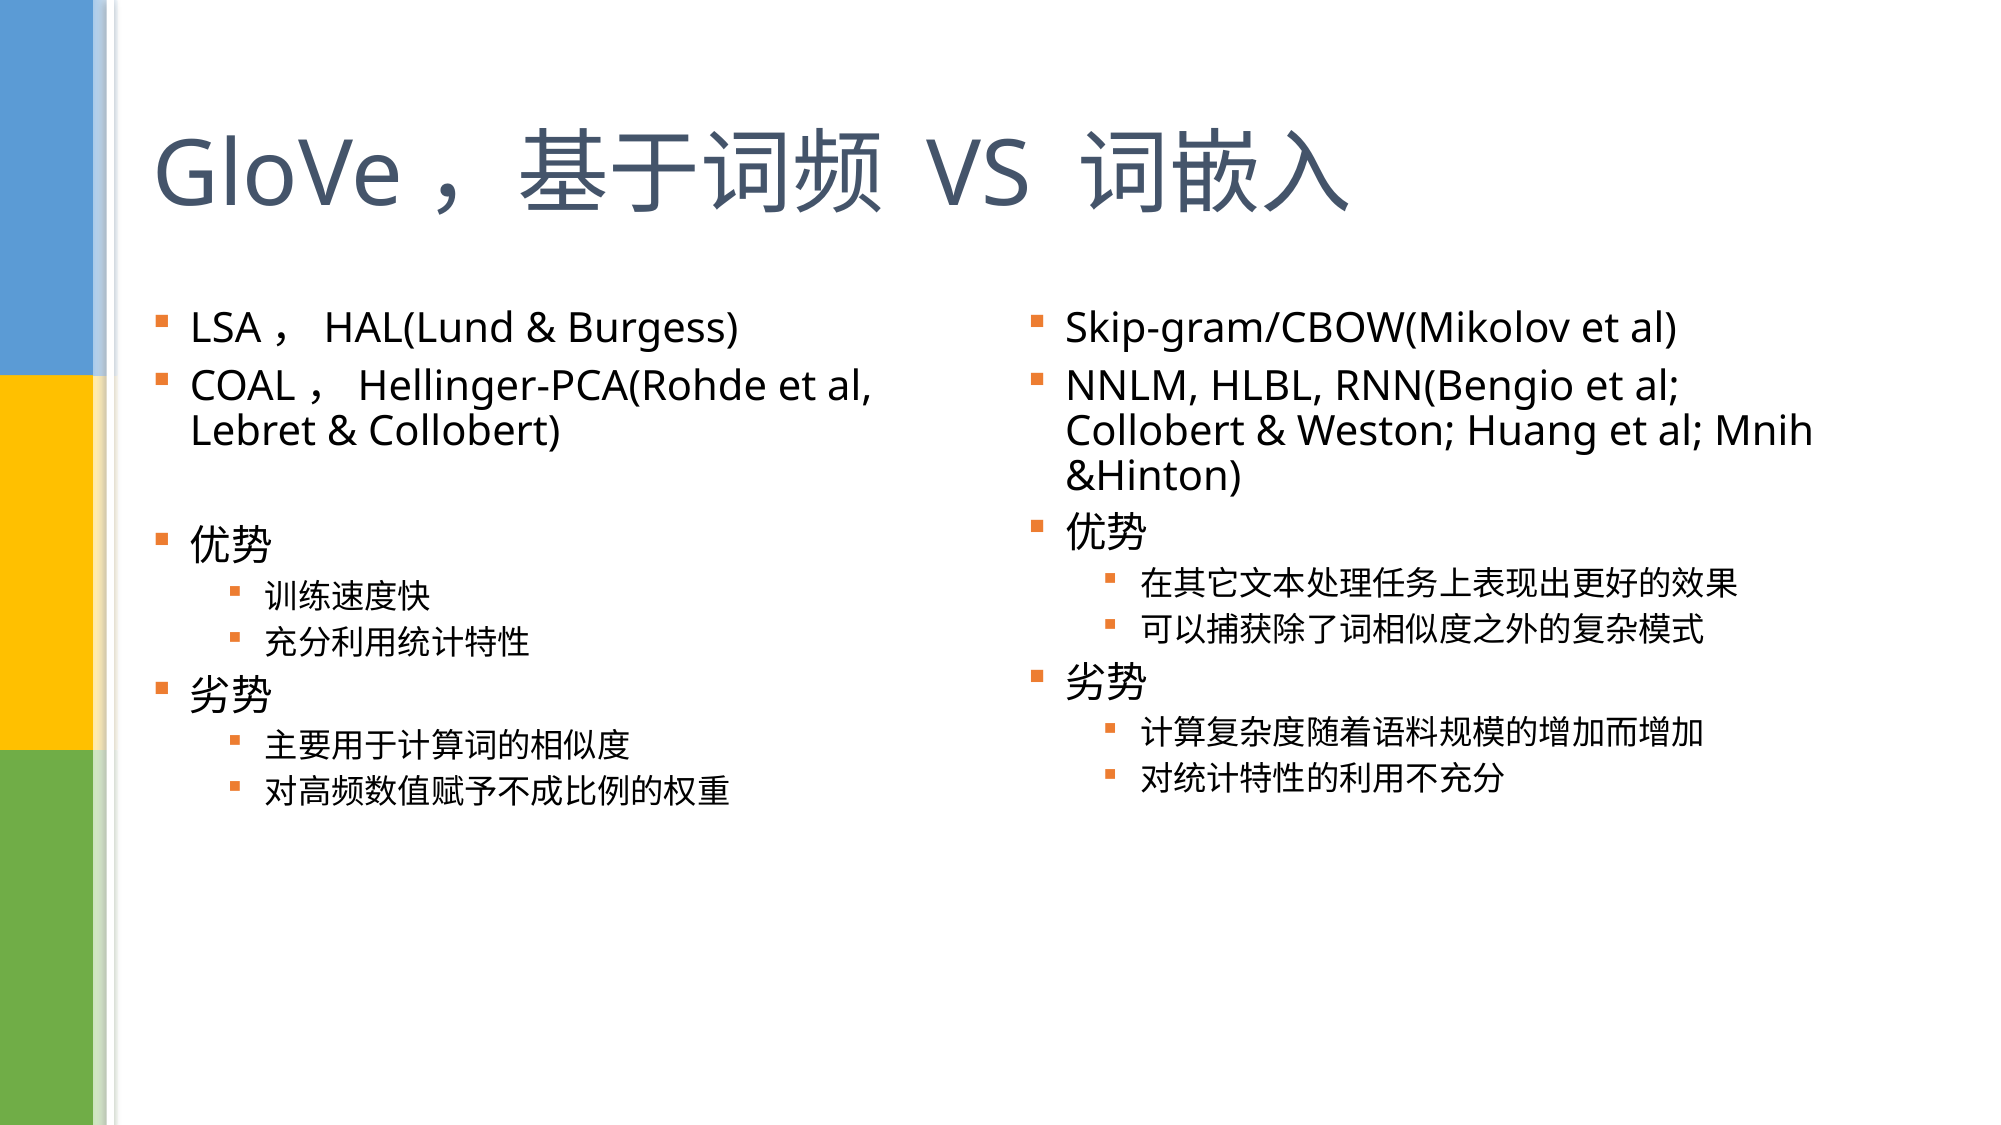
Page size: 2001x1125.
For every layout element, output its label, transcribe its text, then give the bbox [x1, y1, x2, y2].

list LSA，HAL(Lund & Burgess) COAL，Hellinger-PCA(Rohde et al, Lebret & Collobert) 优势 训练速度快 充分利用统计特性 劣势 主要用于计算词的相似度 对高频数值赋予不成比例的权重 [137, 299, 988, 1014]
list Skip-gram/CBOW(Mikolov et al) NNLM, HLBL, RNN(Bengio et al; Collobert & Weston; Huang et al; Mnih &Hinton) 优势 在其它文本处理任务上表现出更好的效果 可以捕获除了词相似度之外的复杂模式 劣势 计算复杂度随着语料规模的增加而增加 对统计特性的利用不充分 [1012, 299, 1863, 1014]
title GloVe，基于词频 VS 词嵌入 [137, 59, 1863, 278]
